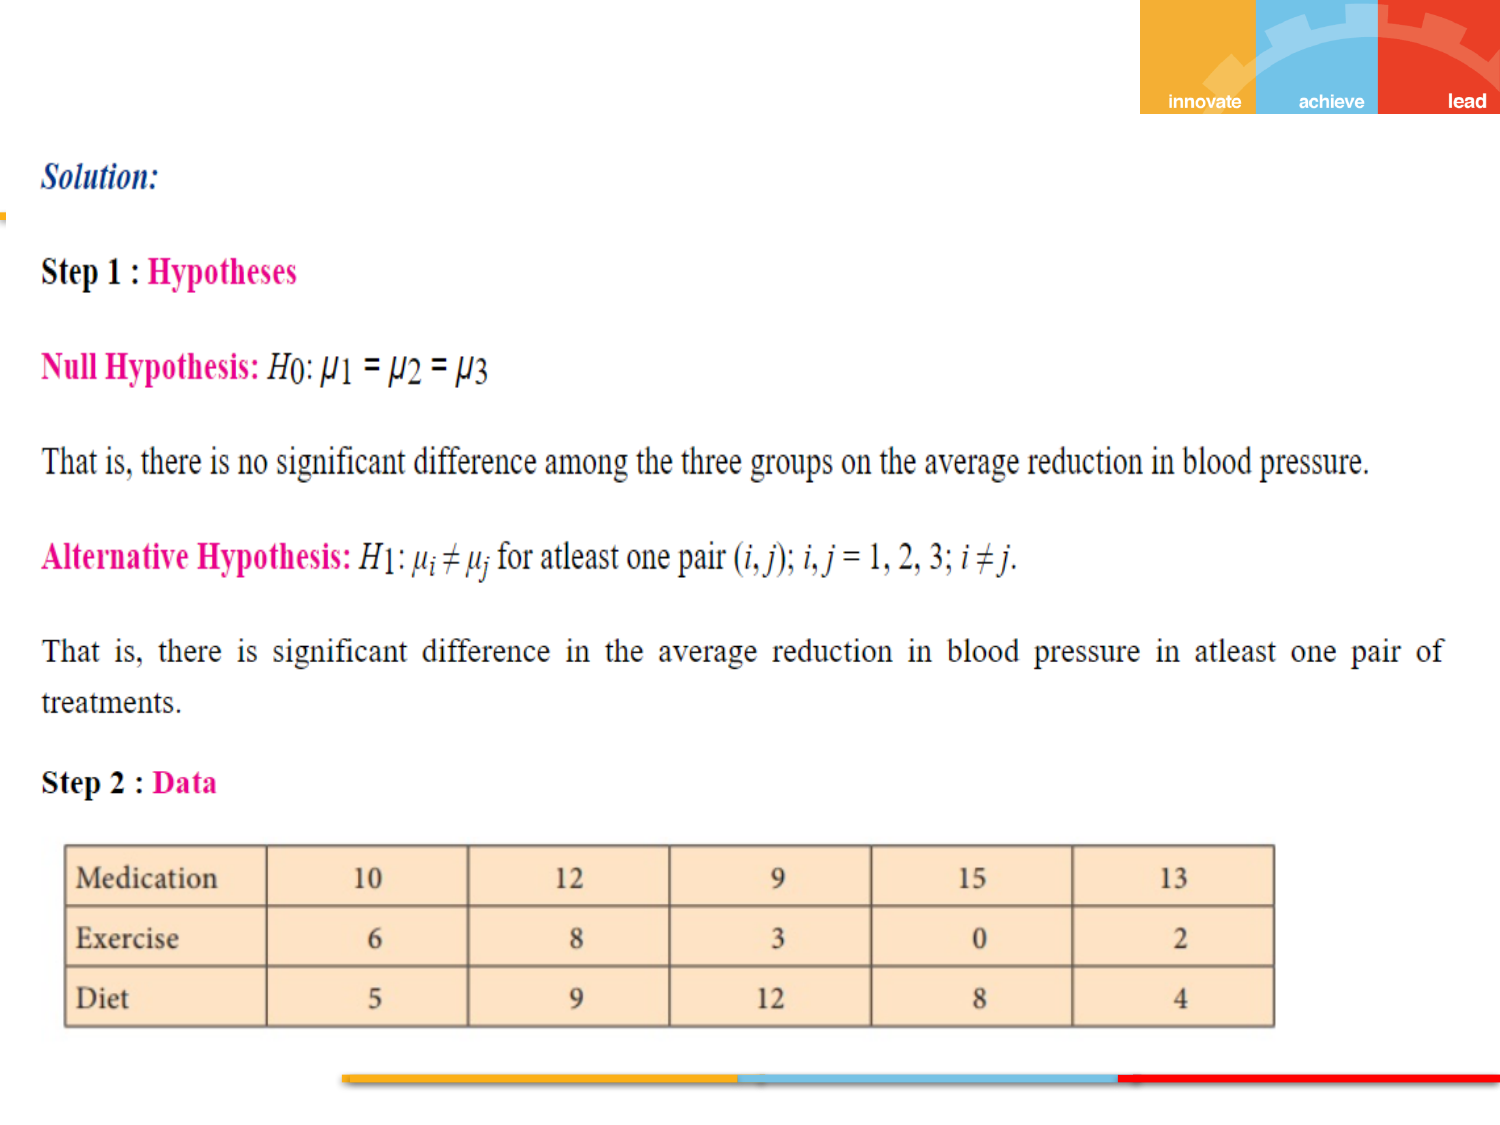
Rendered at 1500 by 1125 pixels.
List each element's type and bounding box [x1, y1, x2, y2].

picture [5, 121, 1495, 602]
picture [1140, 0, 1500, 114]
picture [16, 627, 1473, 1046]
